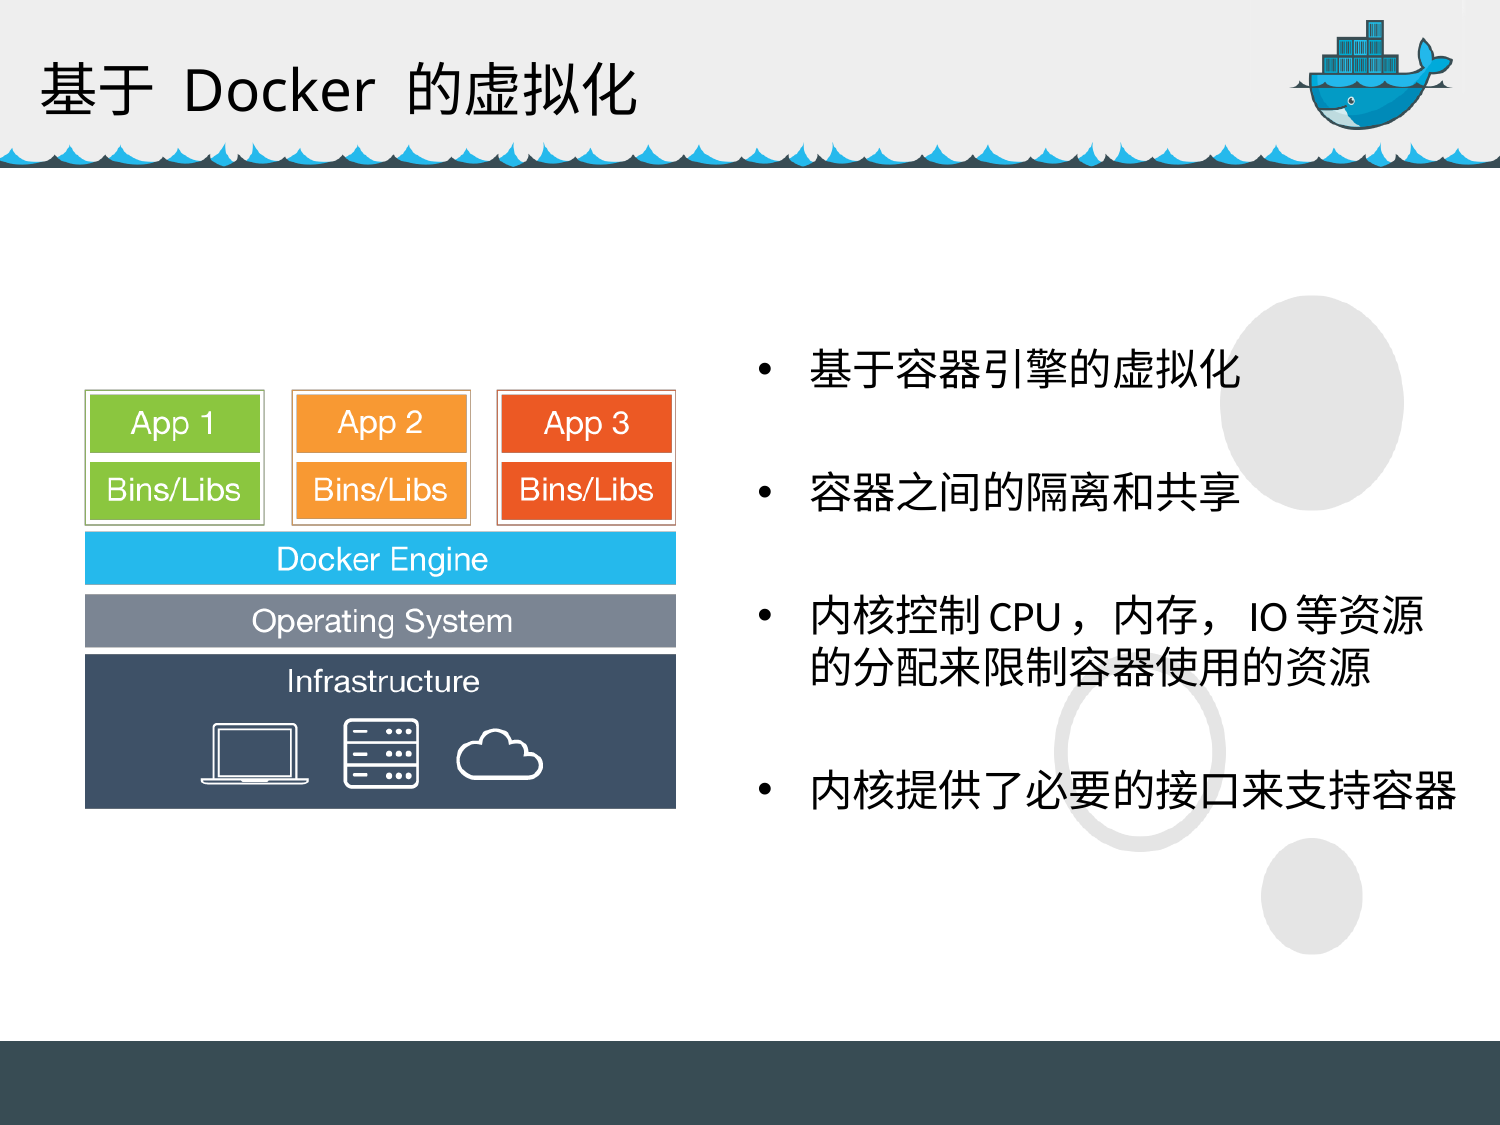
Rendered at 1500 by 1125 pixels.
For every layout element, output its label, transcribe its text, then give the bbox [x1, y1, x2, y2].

list 基于容器引擎的虚拟化 容器之间的隔离和共享 内核控制CPU，内存，IO等资源的分配来限制容器使用的资源 内核提供了必要的接口来支持容器 [749, 334, 1476, 865]
text_box 基于 Docker 的虚拟化 [31, 45, 1078, 130]
picture [0, 0, 1500, 1125]
